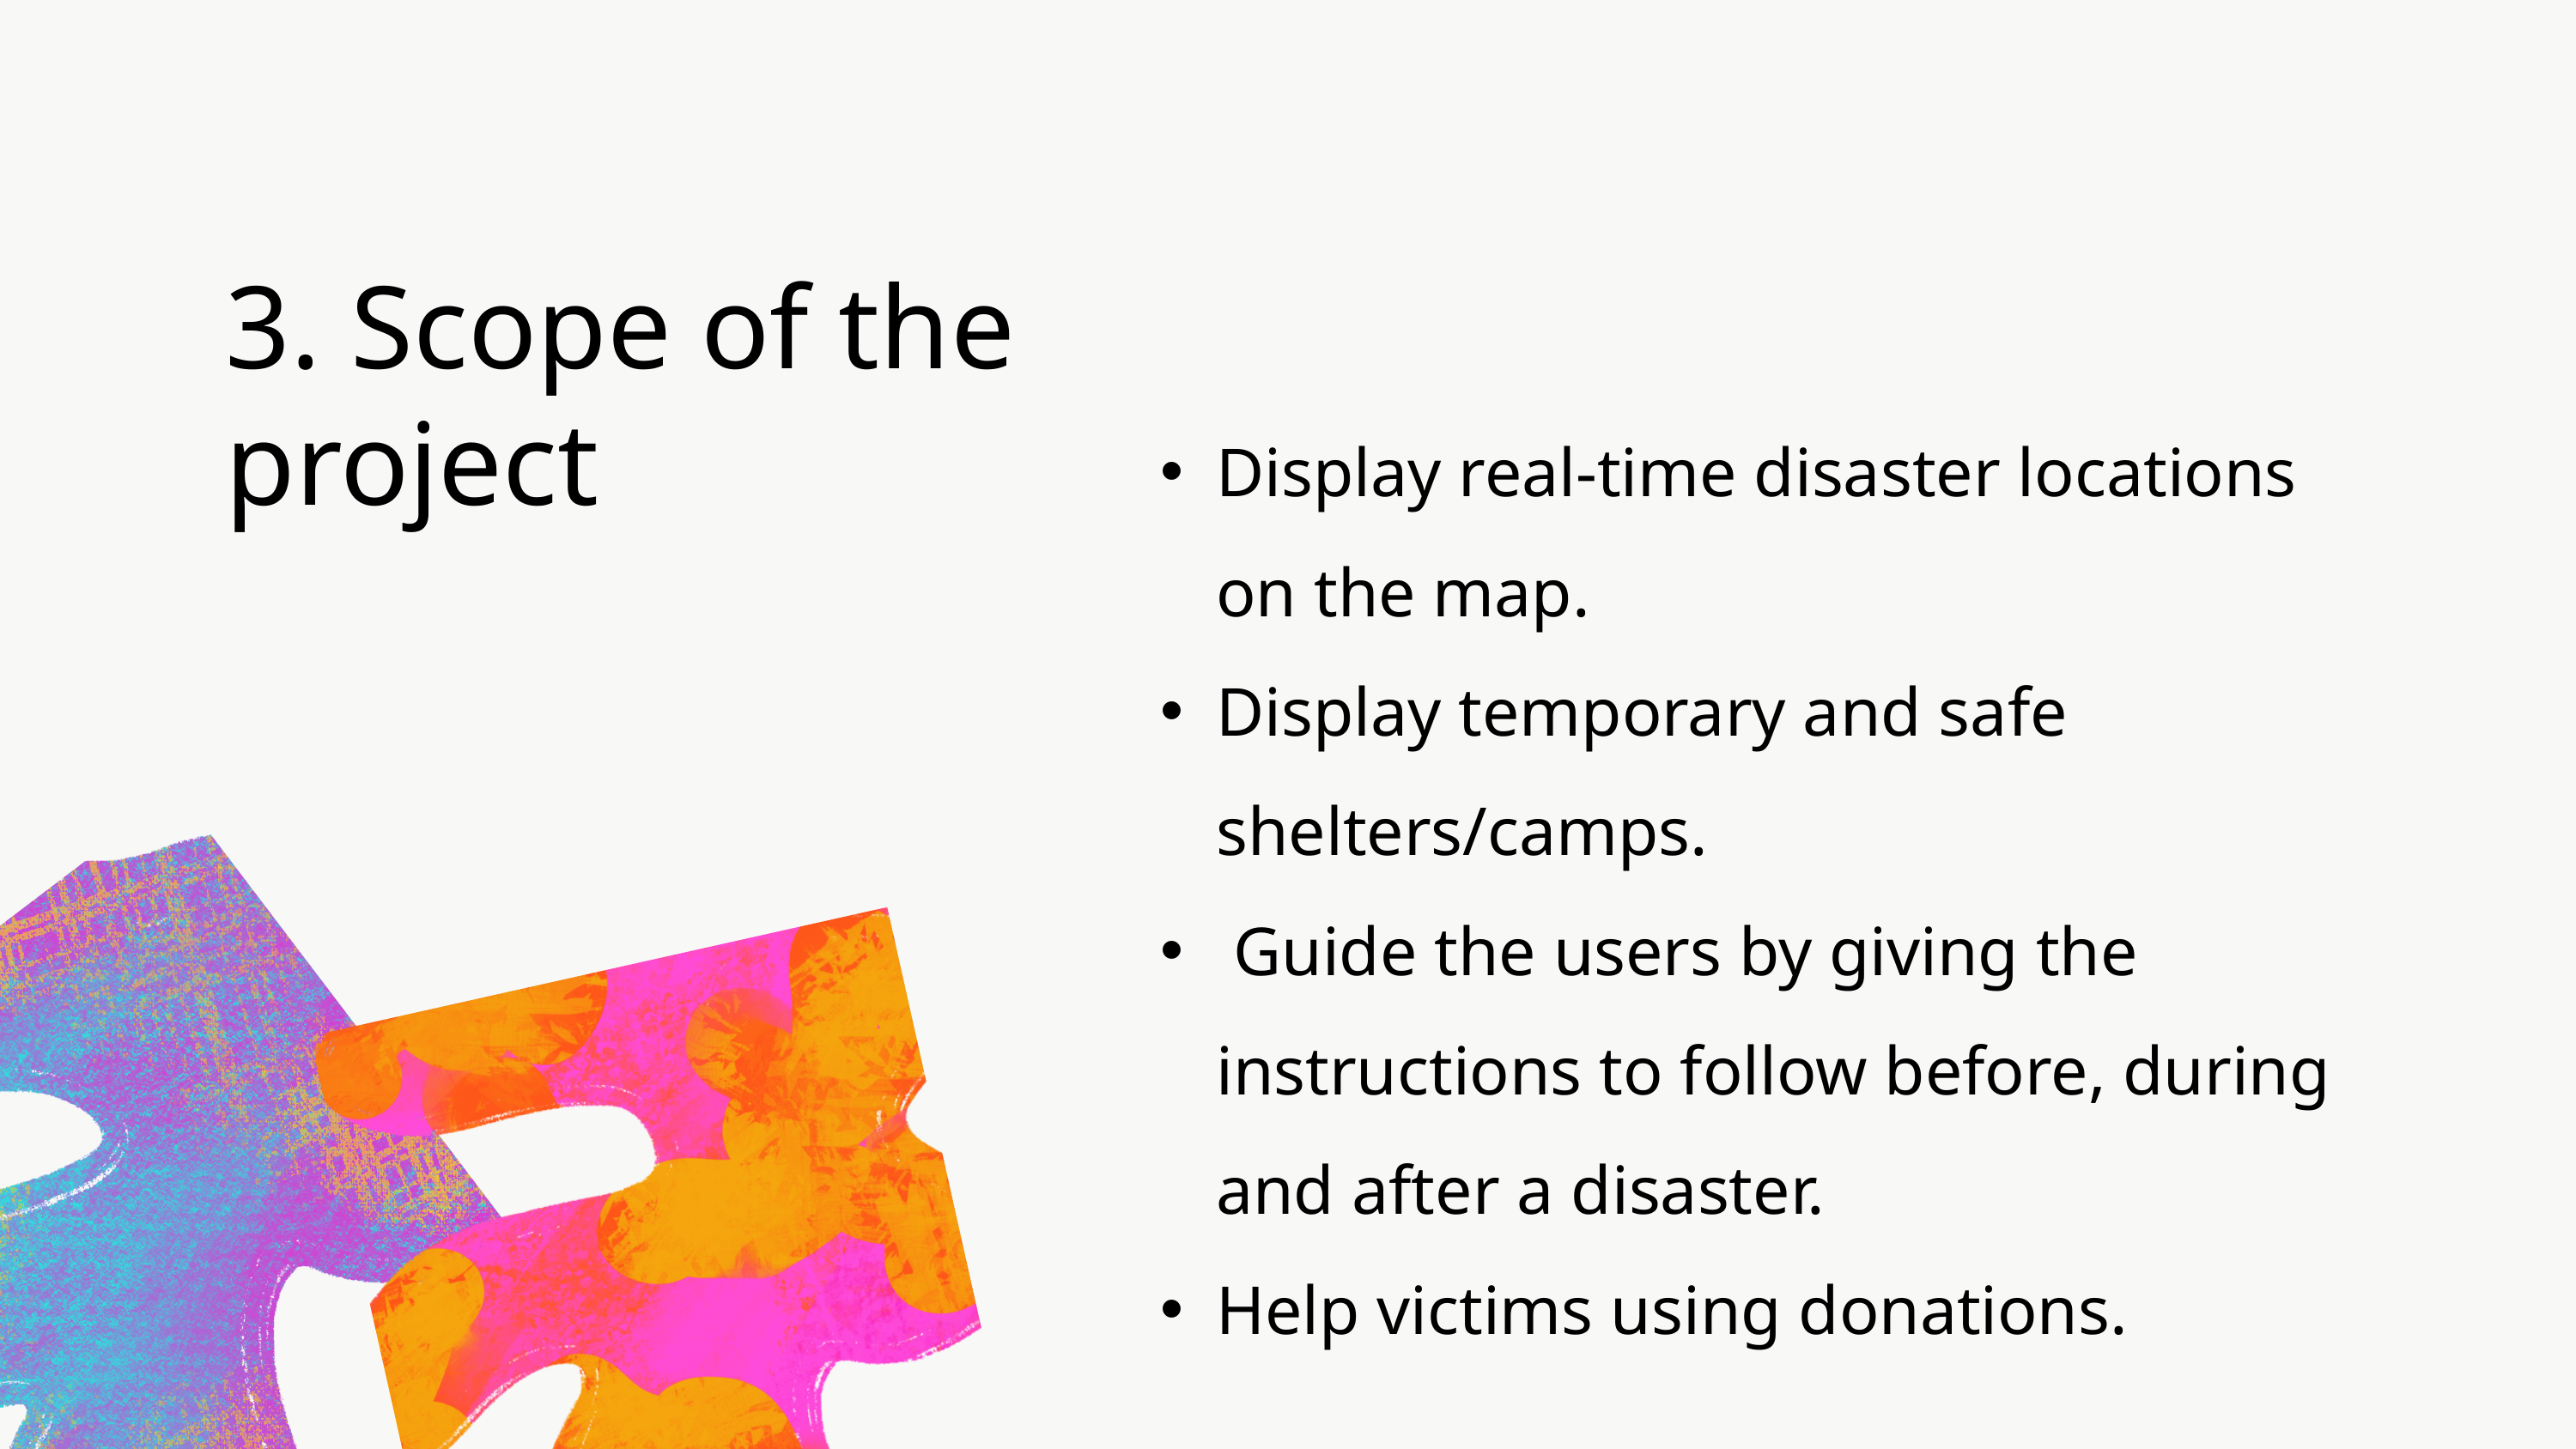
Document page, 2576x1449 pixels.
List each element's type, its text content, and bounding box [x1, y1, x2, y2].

text_box 3. Scope of the project [225, 254, 1358, 529]
text_box [310, 906, 1009, 1449]
text_box [0, 791, 398, 1449]
text_box Display real-time disaster locations on the map. Display temporary and safe shelters/camps. Guide the users by giving the instructions to follow before, during and after a disaster. Help victims using donations. [1103, 391, 2340, 1348]
